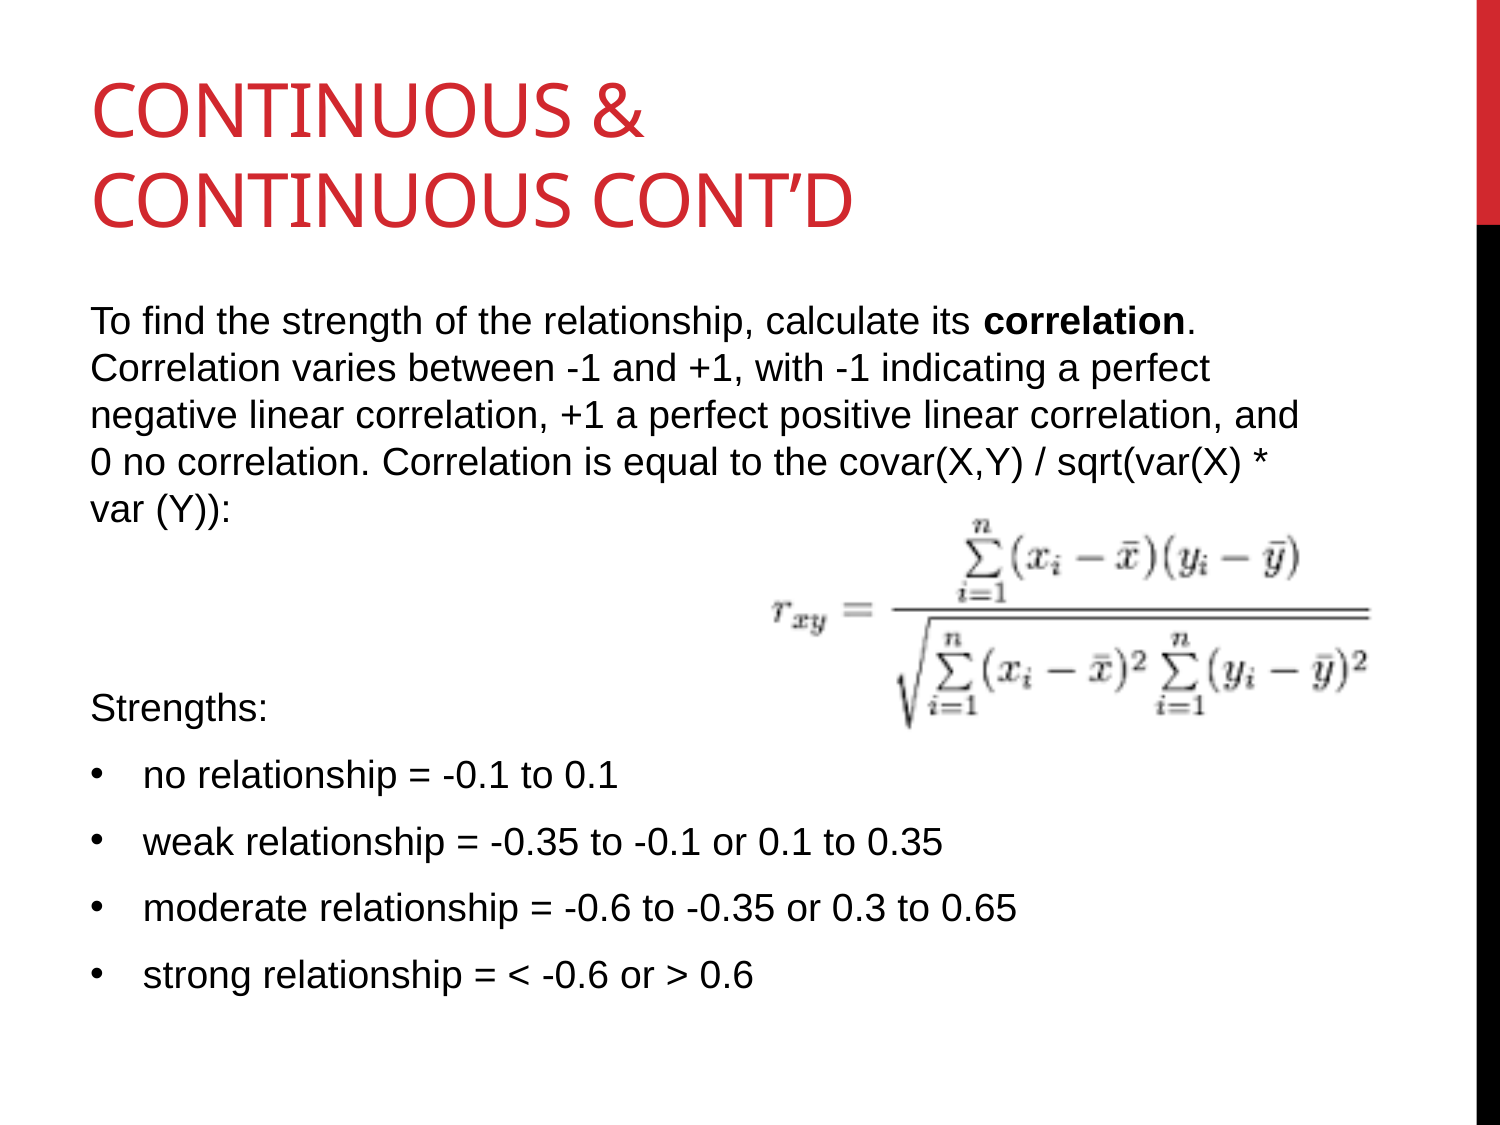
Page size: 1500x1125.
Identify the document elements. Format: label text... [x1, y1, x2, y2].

list To find the strength of the relationship, calculate its correlation. Correlation varies between -1 and +1, with -1 indicating a perfect negative linear correlation, +1 a perfect positive linear correlation, and 0 no correlation. Correlation is equal to the covar(X,Y) / sqrt(var(X) * var (Y)): Strengths: no relationship = -0.1 to 0.1 weak relationship = -0.35 to -0.1 or 0.1 to 0.35 moderate relationship = -0.6 to -0.35 or 0.3 to 0.65 strong relationship = < -0.6 or > 0.6 [75, 287, 1325, 1005]
picture [764, 514, 1376, 739]
title Continuous & Continuous Cont’d [75, 25, 1025, 250]
